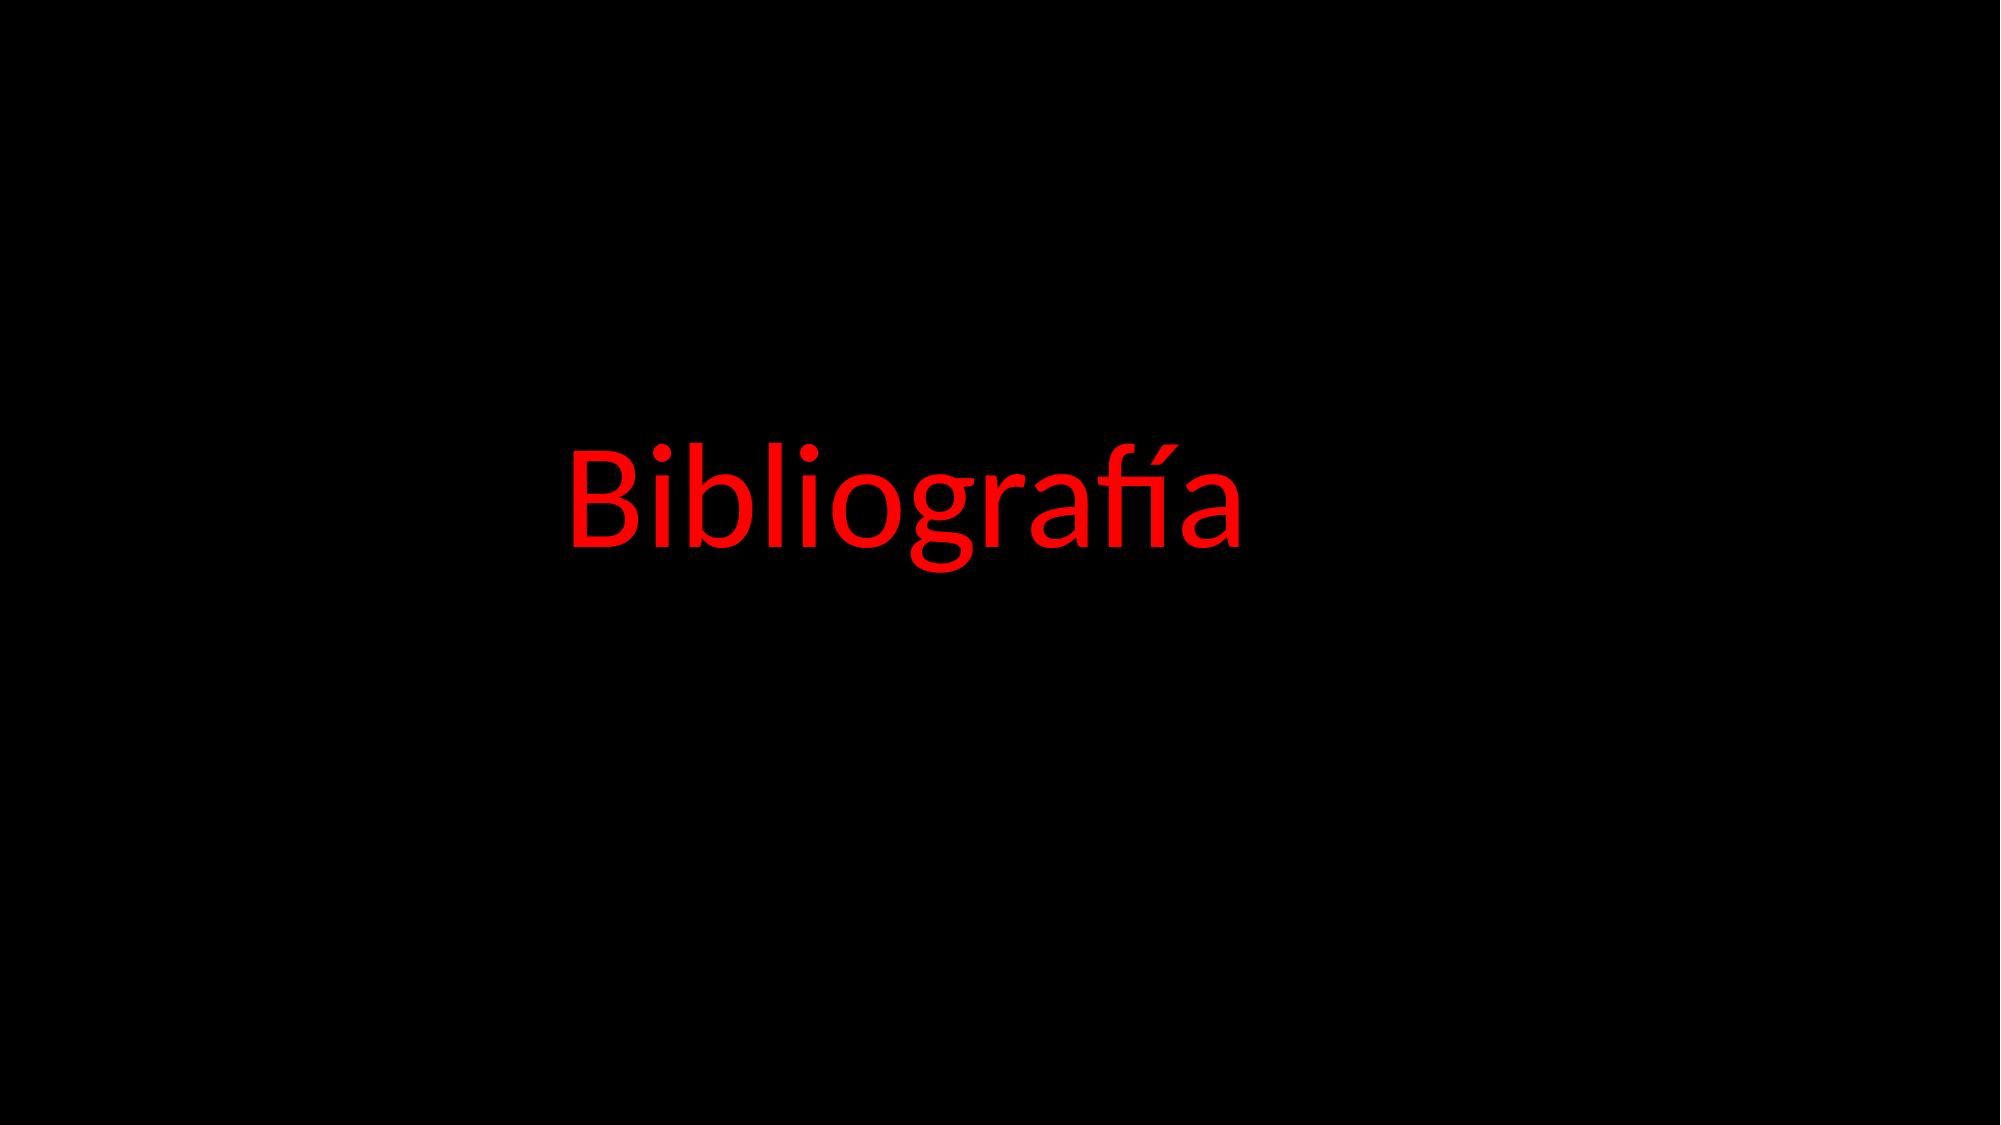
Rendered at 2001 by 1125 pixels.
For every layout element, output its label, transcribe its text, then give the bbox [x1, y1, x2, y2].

title Bibliografía [548, 390, 1418, 608]
